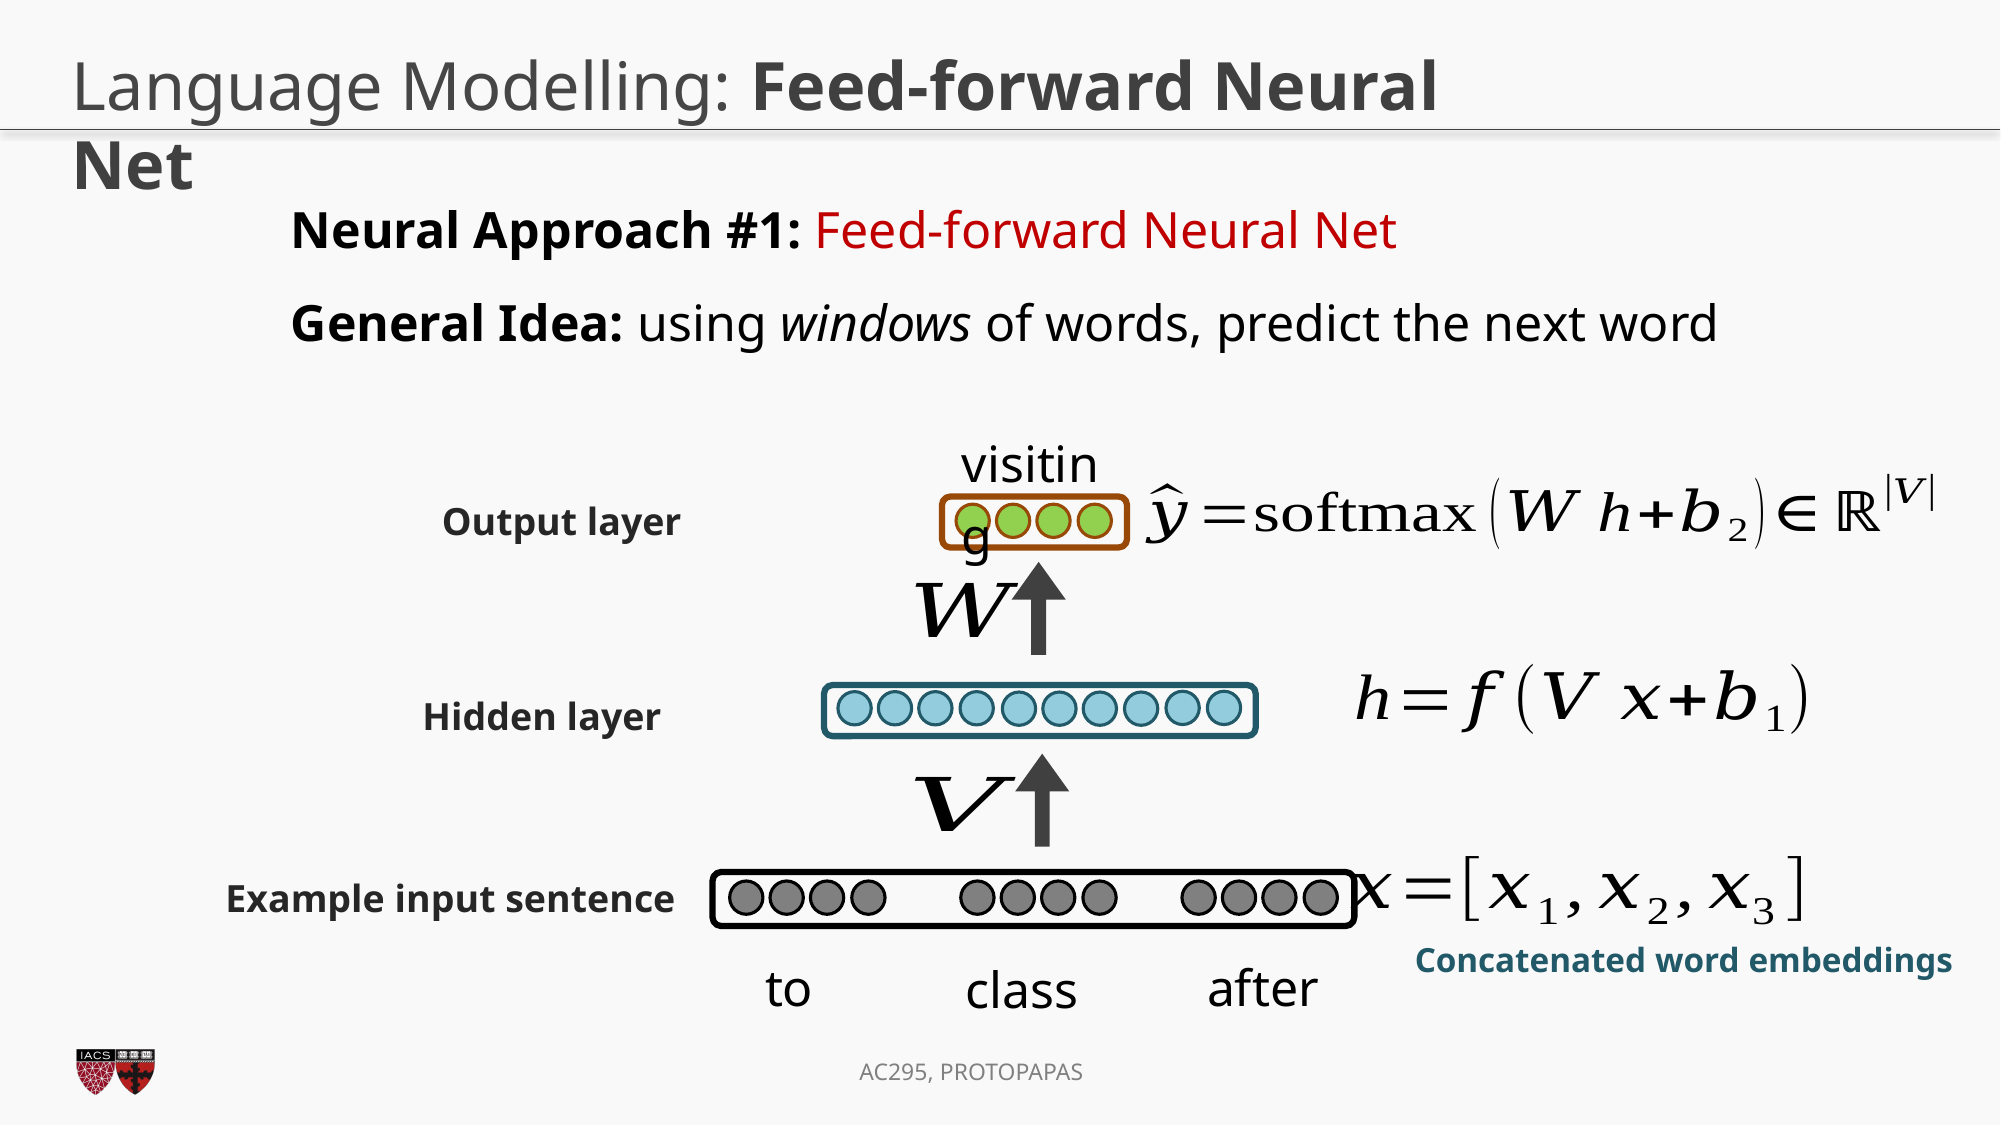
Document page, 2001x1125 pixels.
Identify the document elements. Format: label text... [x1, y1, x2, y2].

text_box Concatenated word embeddings [1399, 923, 1988, 1002]
text_box [957, 689, 996, 727]
text_box [999, 878, 1037, 917]
picture [75, 1049, 155, 1095]
text_box [1081, 689, 1119, 728]
text_box [821, 682, 1258, 739]
text_box [1122, 689, 1160, 728]
text_box class [943, 938, 1094, 1022]
text_box [1080, 878, 1119, 917]
text_box Hidden layer [190, 676, 677, 754]
text_box [1013, 751, 1072, 849]
text_box [1260, 878, 1299, 917]
text_box [808, 878, 846, 917]
text_box to [713, 936, 829, 1020]
text_box [710, 869, 1357, 929]
text_box [1220, 878, 1258, 917]
title Language Modelling: Feed-forward Neural Net [56, 36, 1524, 227]
text_box [1040, 689, 1079, 728]
text_box [727, 878, 766, 917]
text_box visiting [946, 412, 1139, 496]
text_box [835, 689, 874, 727]
text_box [1302, 878, 1340, 917]
text_box [939, 495, 1130, 550]
text_box Example input sentence [204, 858, 692, 937]
text_box [1163, 689, 1202, 727]
text_box after [1192, 936, 1355, 1020]
text_box Output layer [210, 481, 697, 559]
text_box [1000, 689, 1038, 728]
text_box [916, 689, 955, 727]
text_box [1205, 689, 1243, 727]
text_box [767, 878, 806, 917]
text_box [958, 878, 997, 917]
text_box [1009, 559, 1068, 658]
text_box Neural Approach #1: Feed-forward Neural Net General Idea: using windows of words, predict the next word [275, 179, 1973, 391]
text_box [849, 878, 888, 917]
text_box [876, 689, 914, 727]
text_box [1179, 878, 1218, 917]
text_box [1039, 878, 1077, 917]
